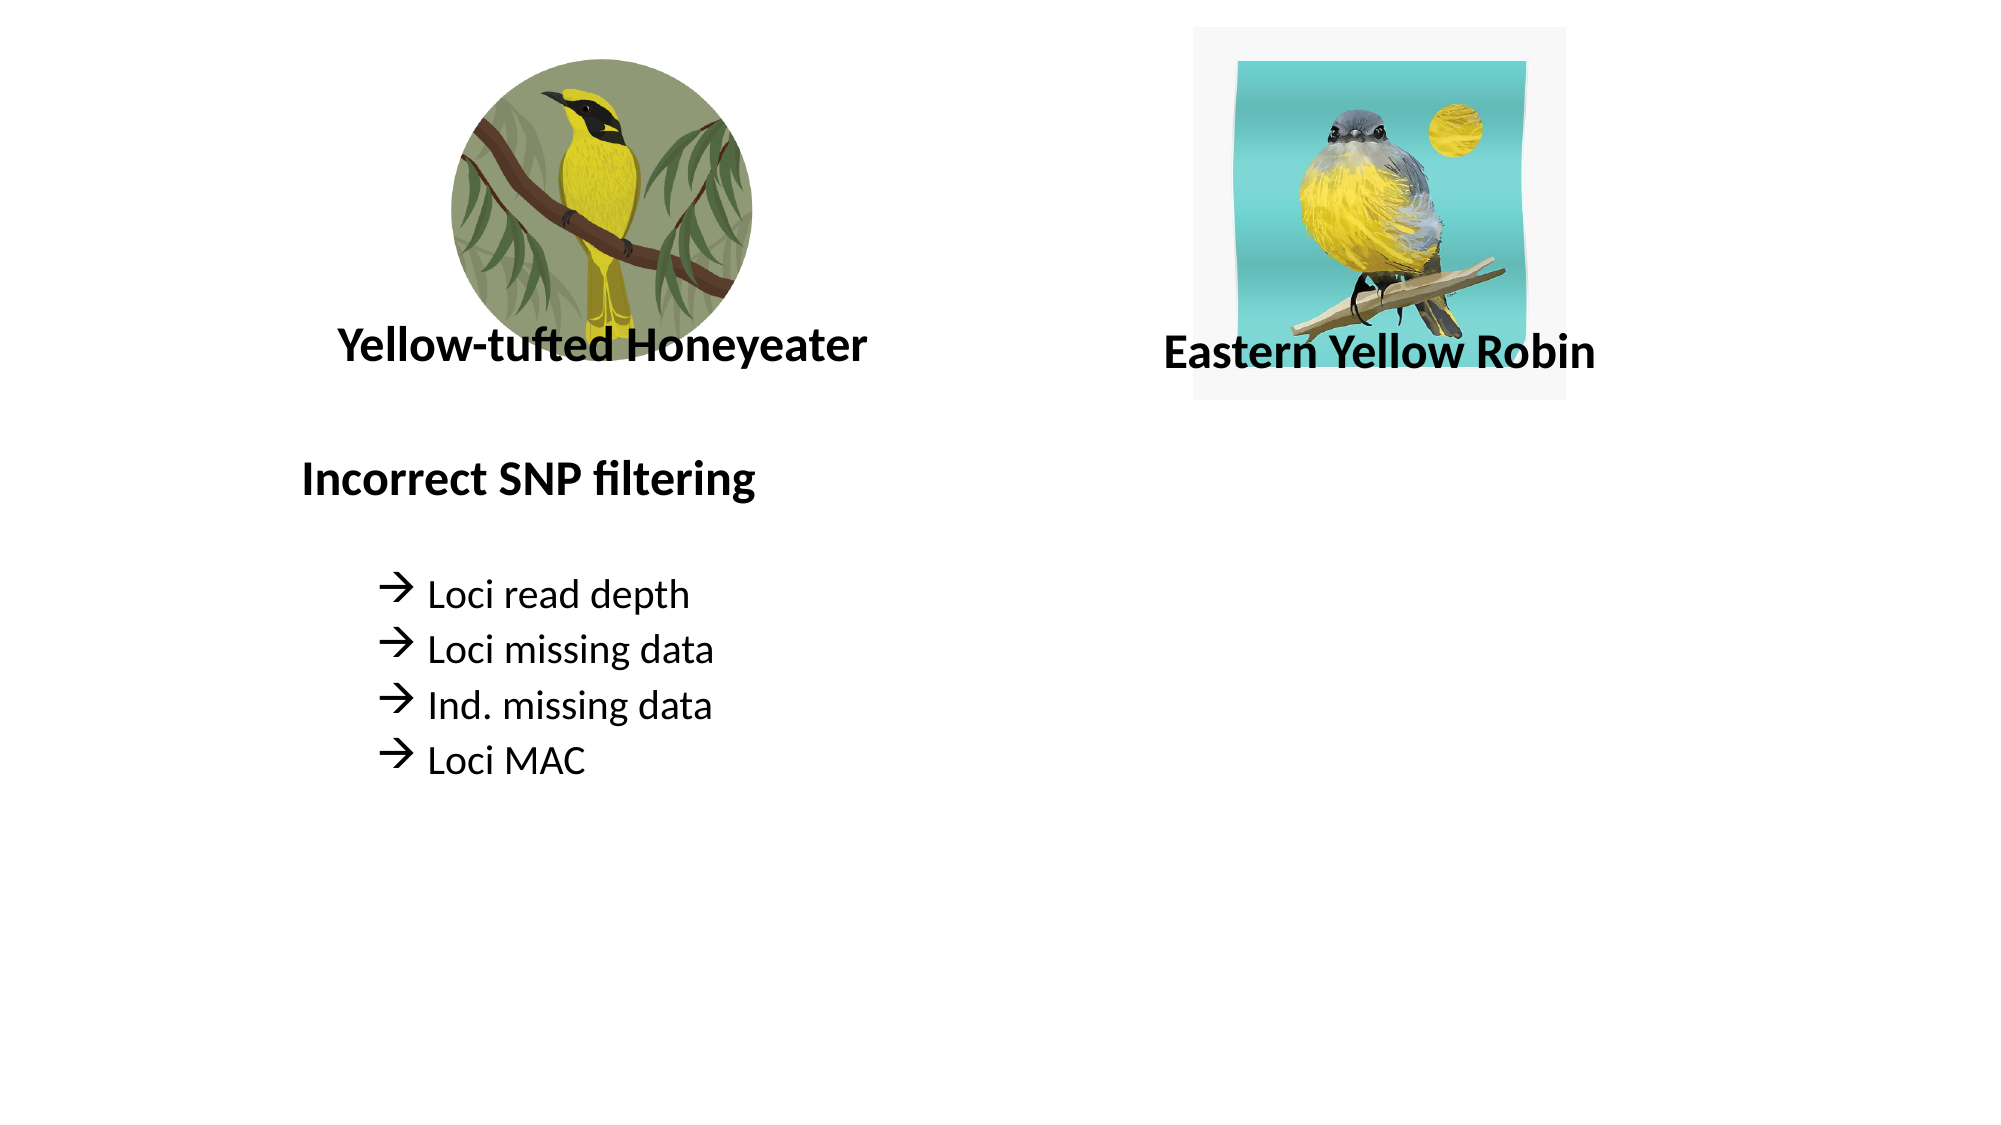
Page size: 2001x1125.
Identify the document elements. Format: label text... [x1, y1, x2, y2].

picture [1193, 27, 1566, 400]
text_box Eastern Yellow Robin [1566, 311, 1612, 387]
text_box Eastern Yellow Robin [1148, 311, 1193, 387]
picture [433, 42, 769, 361]
text_box Yellow-tufted Honeyeater [322, 304, 884, 379]
text_box Incorrect SNP filtering Loci read depth Loci missing data Ind. missing data Loci MAC [286, 445, 1000, 825]
